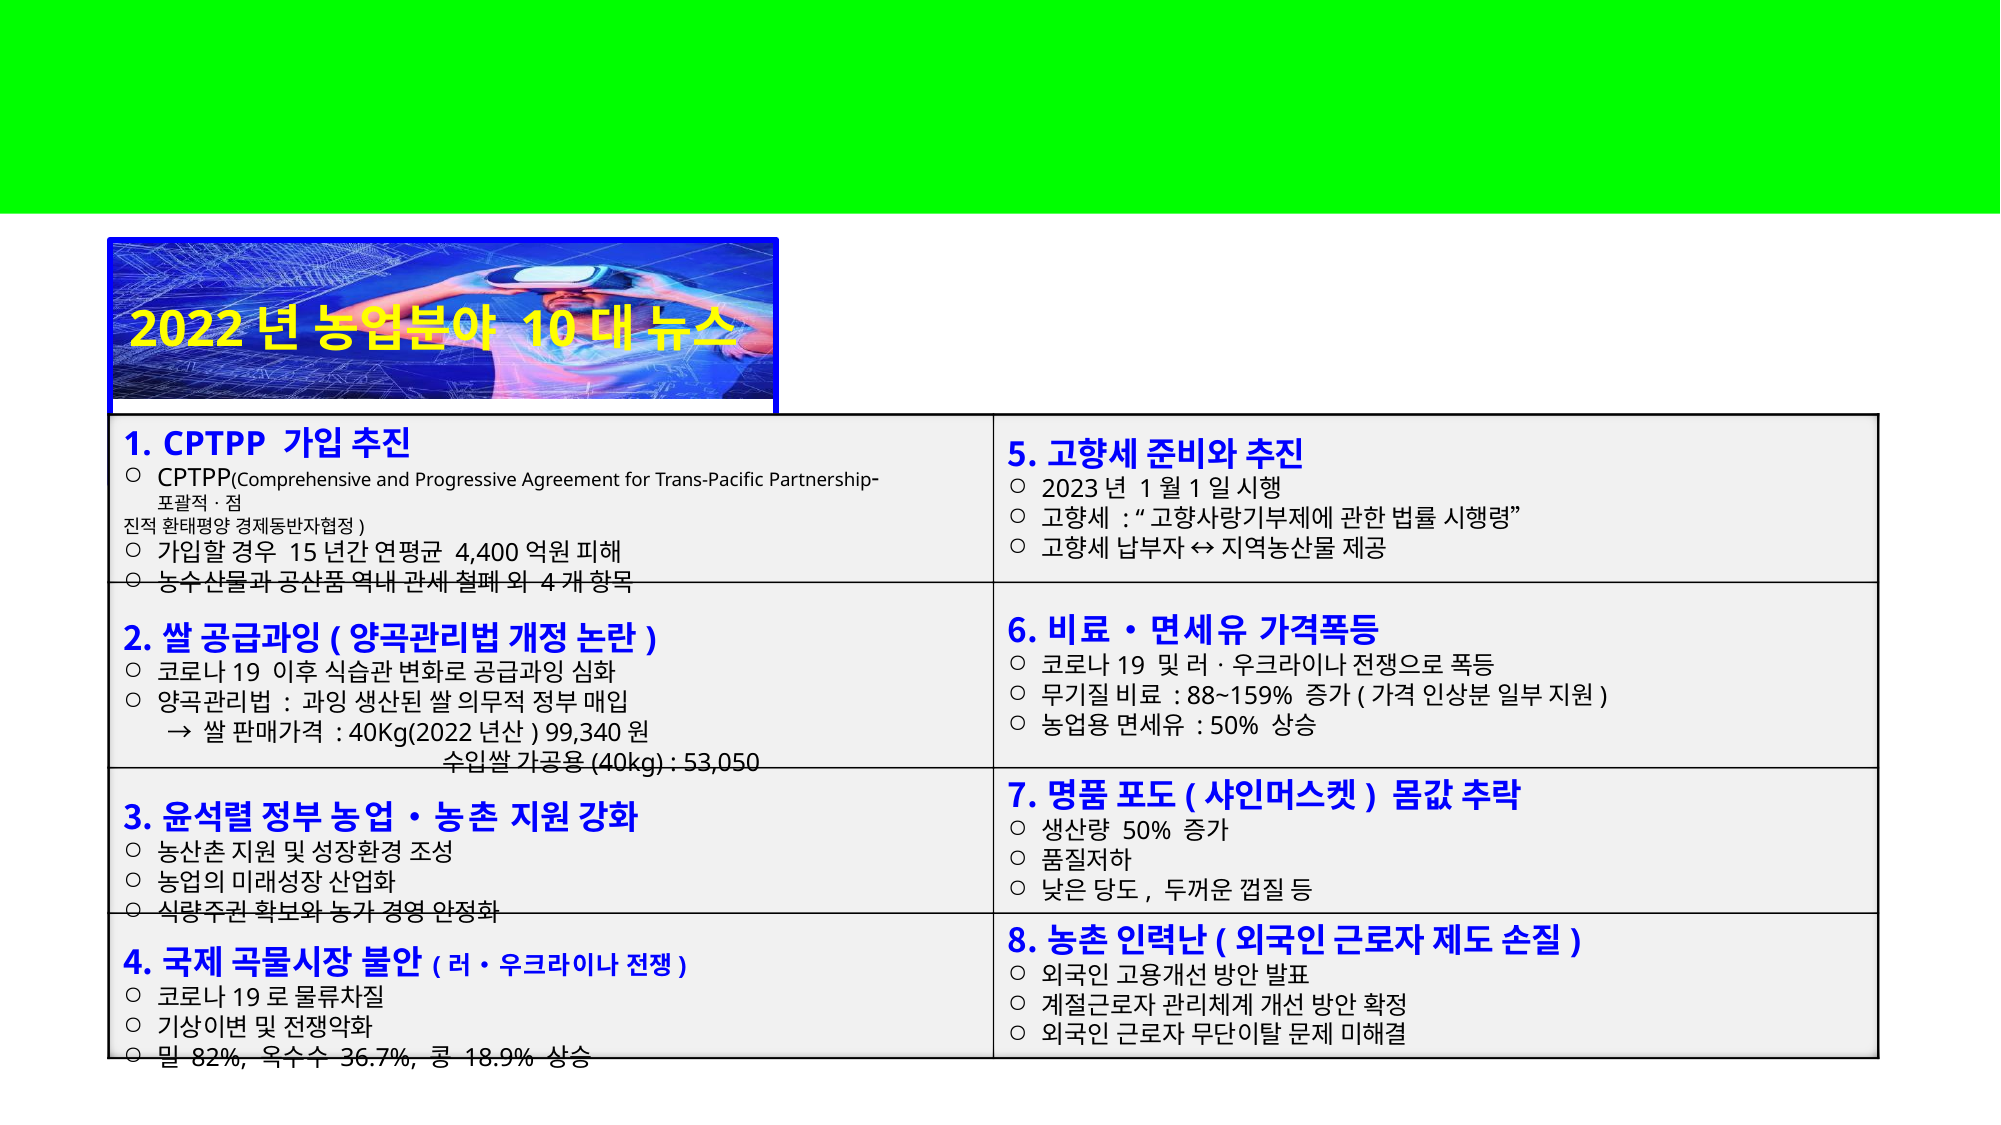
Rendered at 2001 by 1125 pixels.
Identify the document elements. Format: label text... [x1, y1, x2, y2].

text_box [106, 413, 1880, 1060]
title 2022년 농업분야 10대 뉴스 [110, 239, 777, 246]
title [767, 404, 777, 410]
picture [112, 242, 774, 400]
text_box [0, 0, 2000, 214]
